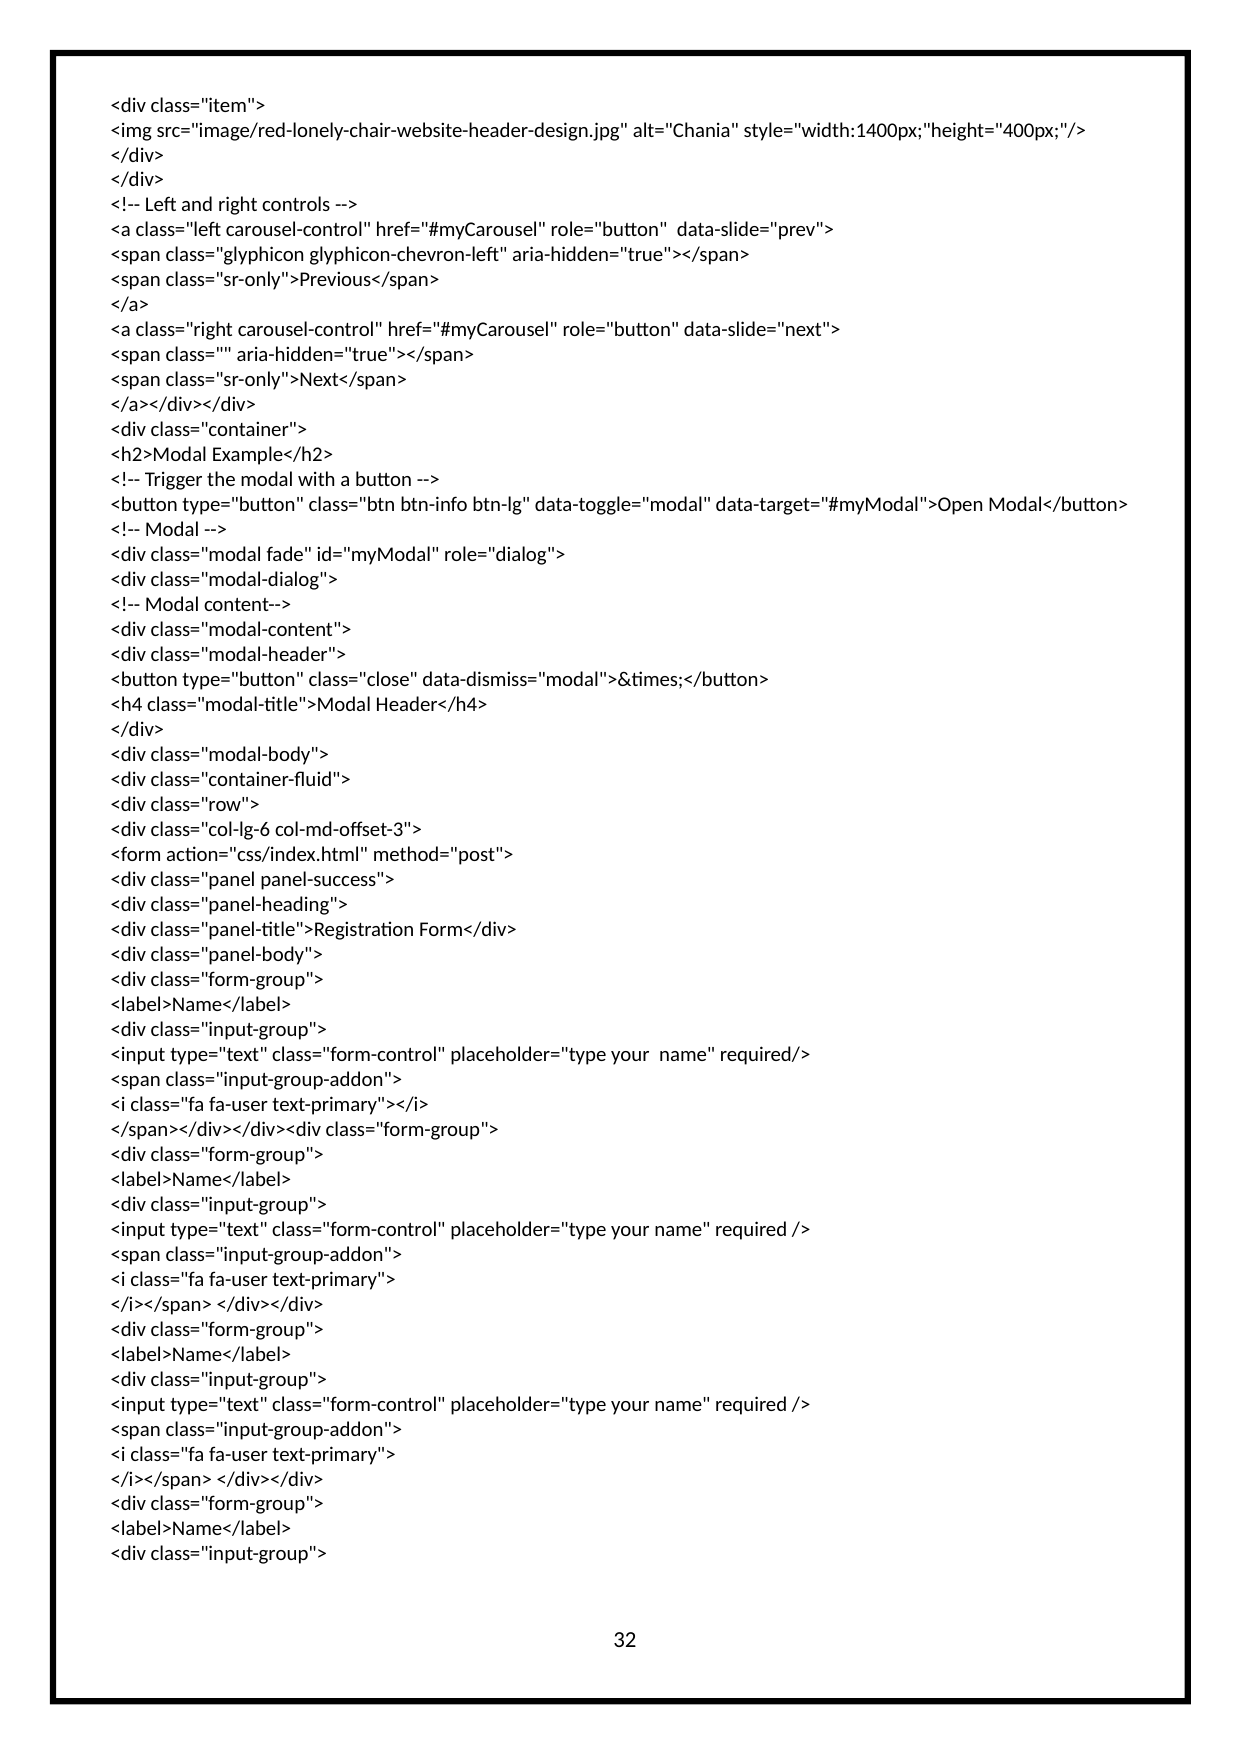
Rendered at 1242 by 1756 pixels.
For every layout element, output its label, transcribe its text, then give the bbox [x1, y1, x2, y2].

text_box [49, 49, 1191, 1705]
slide_number 32 [607, 1628, 643, 1756]
text_box <div class="item"> <img src="image/red-lonely-chair-website-header-design.jpg" alt="Chania" style="width:1400px;"height="400px;"/> </div> </div> <!-- Left and right controls --> <a class="left carousel-control" href="#myCarousel" role="button" data-slide="prev"> <span class="glyphicon glyphicon-chevron-left" aria-hidden="true"></span> <span class="sr-only">Previous</span> </a> <a class="right carousel-control" href="#myCarousel" role="button" data-slide="next"> <span class="" aria-hidden="true"></span> <span class="sr-only">Next</span> </a></div></div> <div class="container"> <h2>Modal Example</h2> <!-- Trigger the modal with a button --> <button type="button" class="btn btn-info btn-lg" data-toggle="modal" data-target="#myModal">Open Modal</button> <!-- Modal --> <div class="modal fade" id="myModal" role="dialog"> <div class="modal-dialog"> <!-- Modal content--> <div class="modal-content"> <div class="modal-header"> <button type="button" class="close" data-dismiss="modal">&times;</button> <h4 class="modal-title">Modal Header</h4> </div> <div class="modal-body"> <div class="container-fluid"> <div class="row"> <div class="col-lg-6 col-md-offset-3"> <form action="css/index.html" method="post"> <div class="panel panel-success"> <div class="panel-heading"> <div class="panel-title">Registration Form</div> <div class="panel-body"> <div class="form-group"> <label>Name</label> <div class="input-group"> <input type="text" class="form-control" placeholder="type your name" required/> <span class="input-group-addon"> <i class="fa fa-user text-primary"></i> </span></div></div><div class="form-group"> <div class="form-group"> <label>Name</label> <div class="input-group"> <input type="text" class="form-control" placeholder="type your name" required /> <span class="input-group-addon"> <i class="fa fa-user text-primary"> </i></span> </div></div> <div class="form-group"> <label>Name</label> <div class="input-group"> <input type="text" class="form-control" placeholder="type your name" required /> <span class="input-group-addon"> <i class="fa fa-user text-primary"> </i></span> </div></div> <div class="form-group"> <label>Name</label> <div class="input-group"> [95, 83, 1146, 1598]
